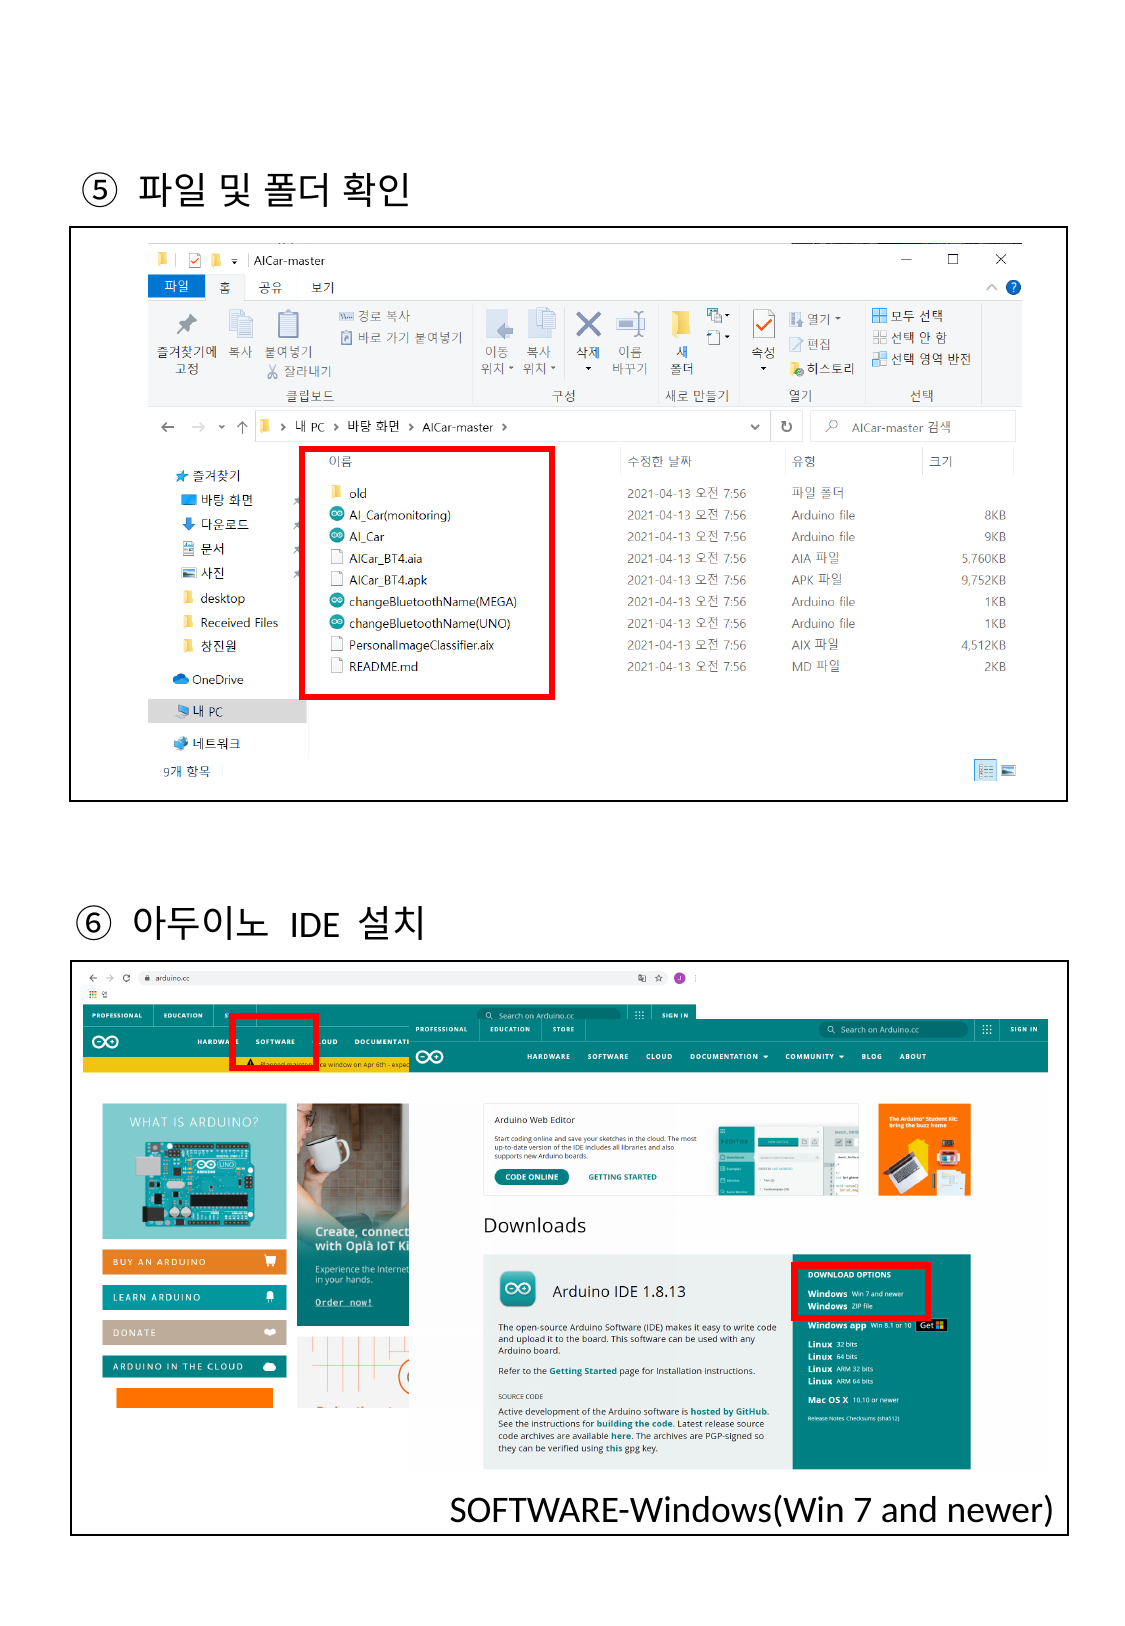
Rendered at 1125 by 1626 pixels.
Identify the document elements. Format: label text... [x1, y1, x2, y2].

text_box [70, 960, 1069, 1536]
text_box SOFTWARE-Windows(Win 7 and newer) [434, 1477, 1070, 1538]
text_box [69, 226, 1068, 802]
text_box ⑤ 파일 및 폴더 확인 [67, 159, 427, 220]
text_box ⑥ 아두이노 IDE 설치 [60, 893, 442, 953]
picture [148, 243, 1022, 781]
picture [83, 969, 1048, 1471]
